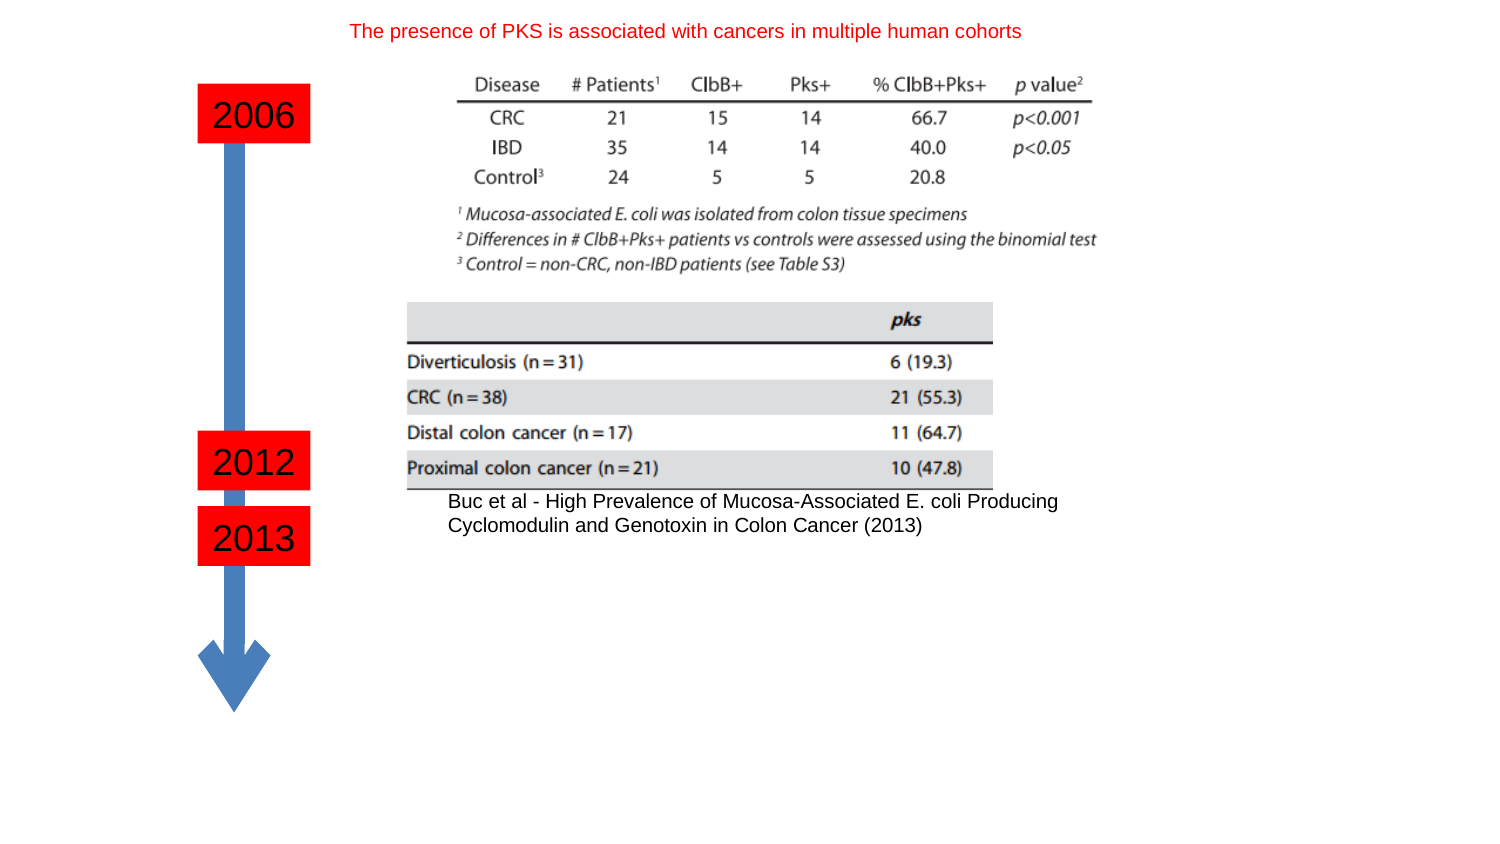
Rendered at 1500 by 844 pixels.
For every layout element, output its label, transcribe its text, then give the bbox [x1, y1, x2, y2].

text_box 2013 [238, 506, 311, 566]
picture [402, 301, 993, 500]
text_box The presence of PKS is associated with cancers in multiple human cohorts [334, 10, 1037, 50]
text_box 2013 [197, 506, 229, 566]
picture [450, 59, 1154, 291]
text_box 2012 [197, 430, 229, 491]
text_box Buc et al - High Prevalence of Mucosa-Associated E. coli Producing Cyclomodulin and Genotoxin in Colon Cancer (2013) [433, 480, 1074, 593]
text_box 2012 [238, 430, 311, 491]
text_box 2006 [197, 83, 311, 144]
